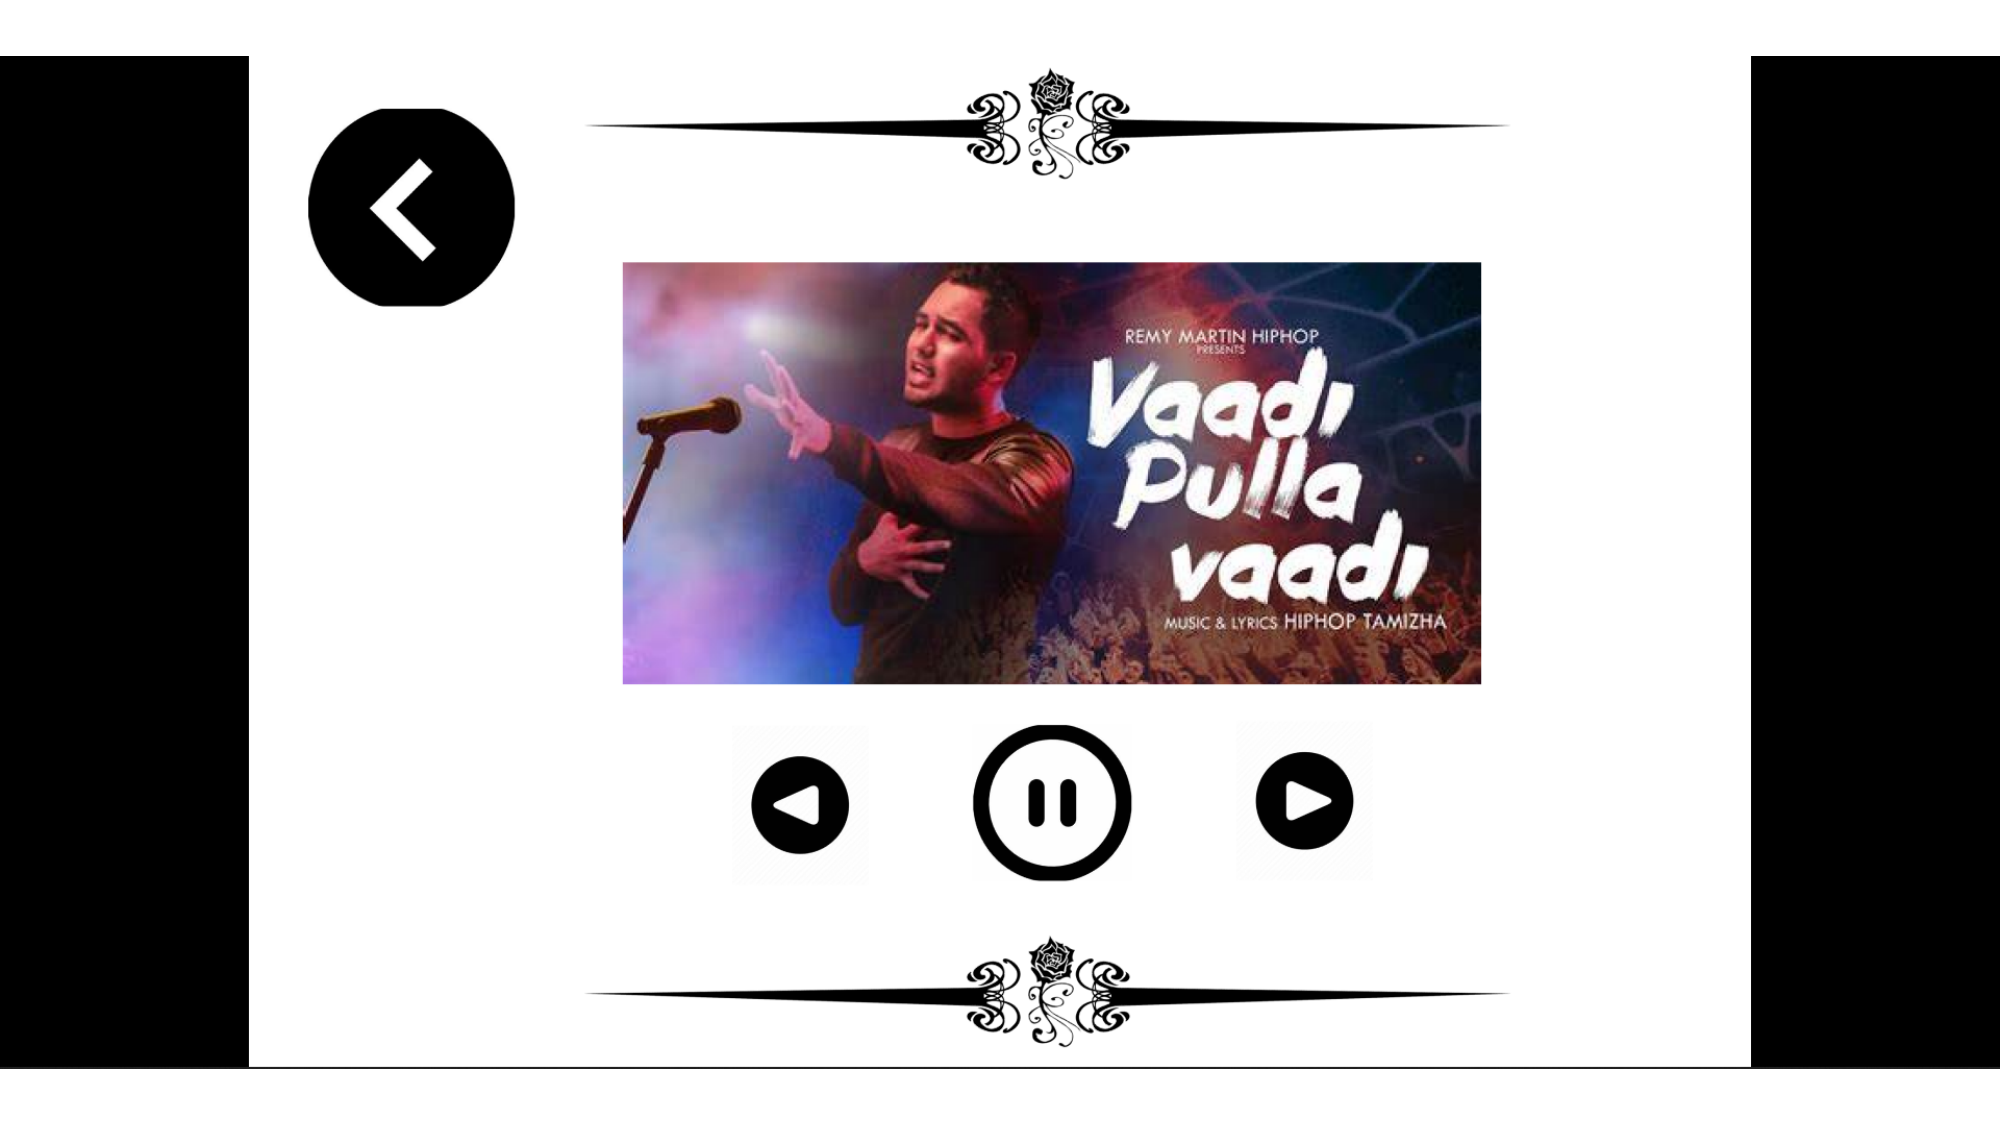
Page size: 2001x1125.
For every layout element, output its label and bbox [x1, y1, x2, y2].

picture [0, 56, 2000, 1069]
